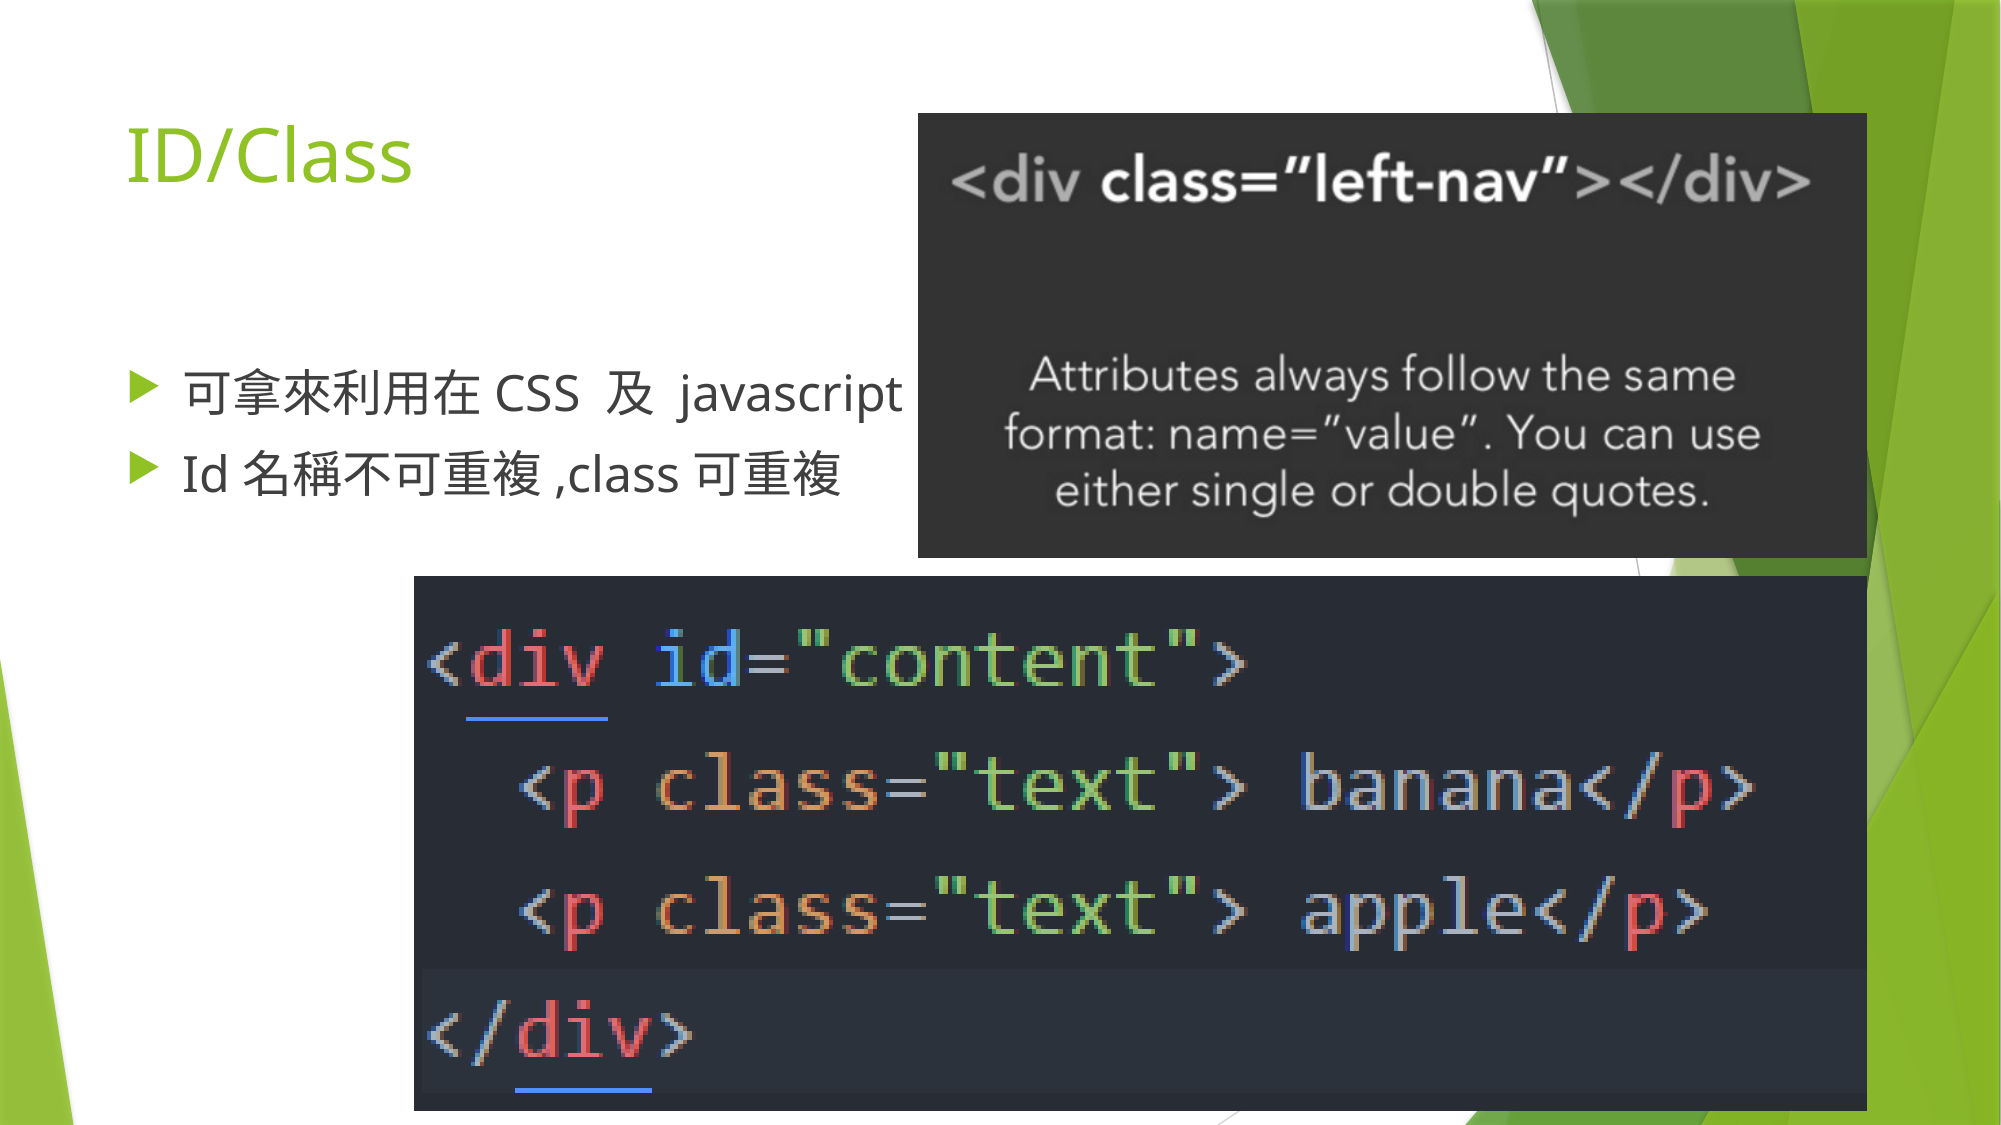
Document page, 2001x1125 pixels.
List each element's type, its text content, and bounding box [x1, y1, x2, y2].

list 可拿來利用在CSS 及 javascript Id名稱不可重複,class可重複 [111, 354, 1522, 992]
title ID/Class [111, 99, 1522, 317]
picture [917, 113, 1868, 558]
picture [413, 575, 1868, 1112]
